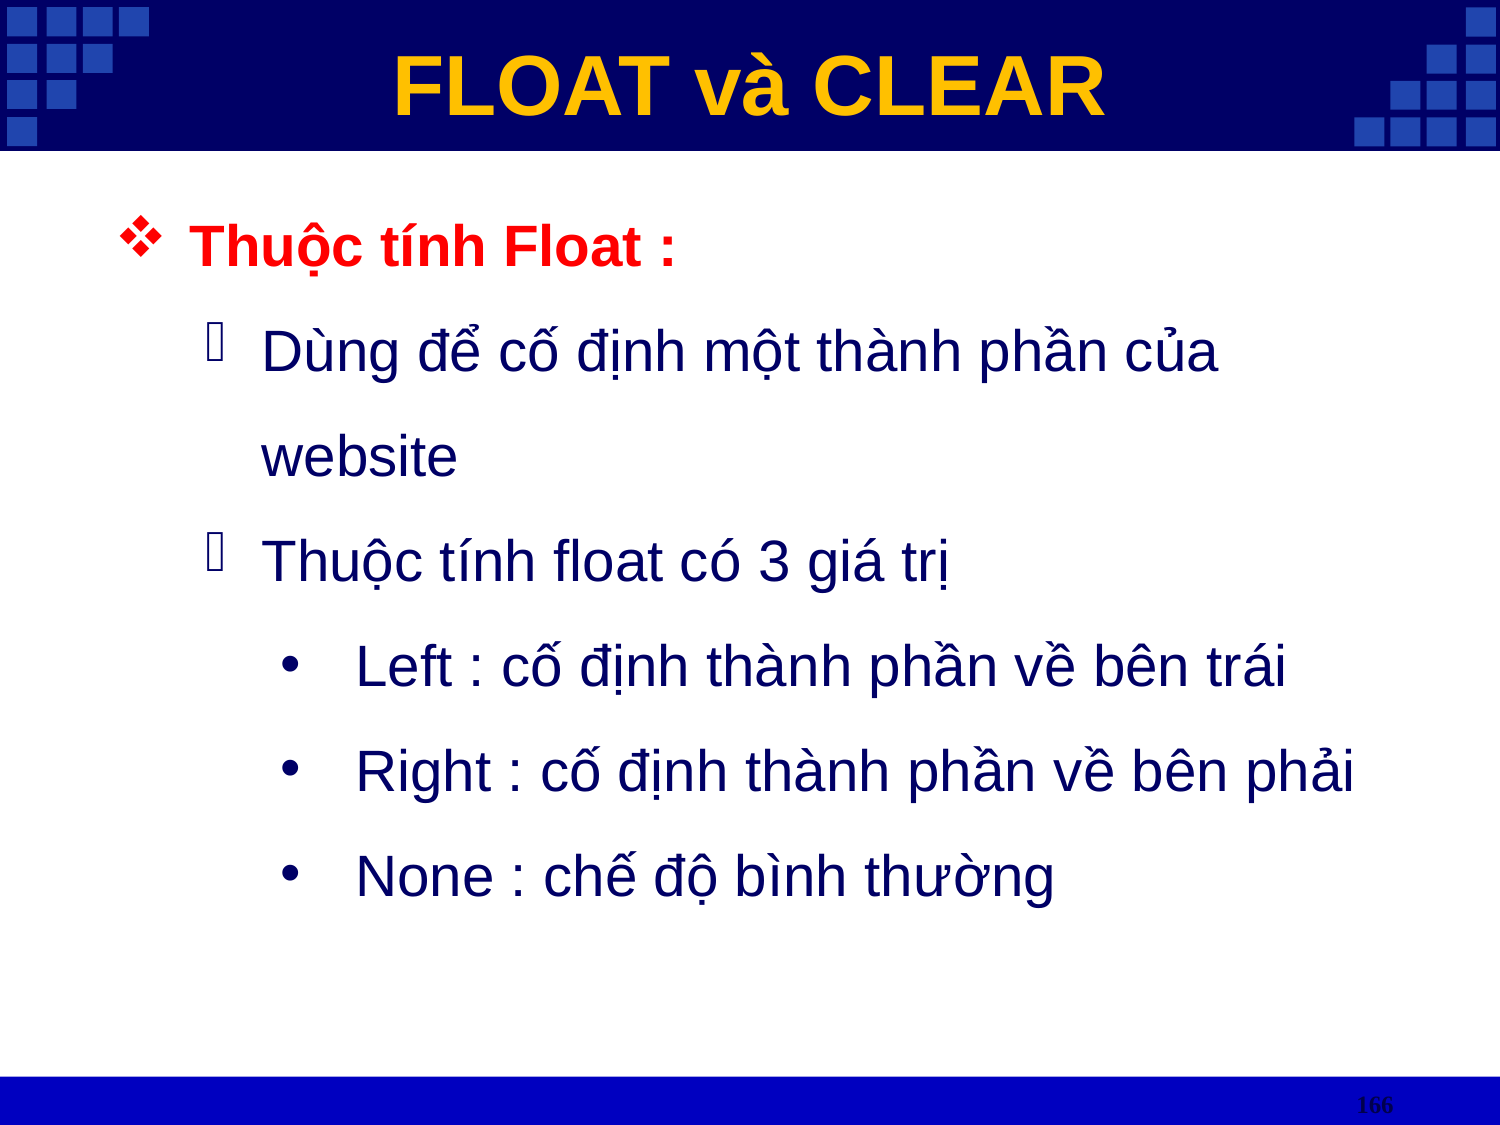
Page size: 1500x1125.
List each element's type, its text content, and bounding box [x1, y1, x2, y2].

slide_number 166 [1324, 1080, 1426, 1125]
text_box Thuộc tính Float : Dùng để cố định một thành phần của website Thuộc tính float có 3 giá trị Left : cố định thành phần về bên trái Right : cố định thành phần về bên phải None : chế độ bình thường [99, 200, 1425, 916]
text_box FLOAT và CLEAR [74, 12, 1425, 150]
